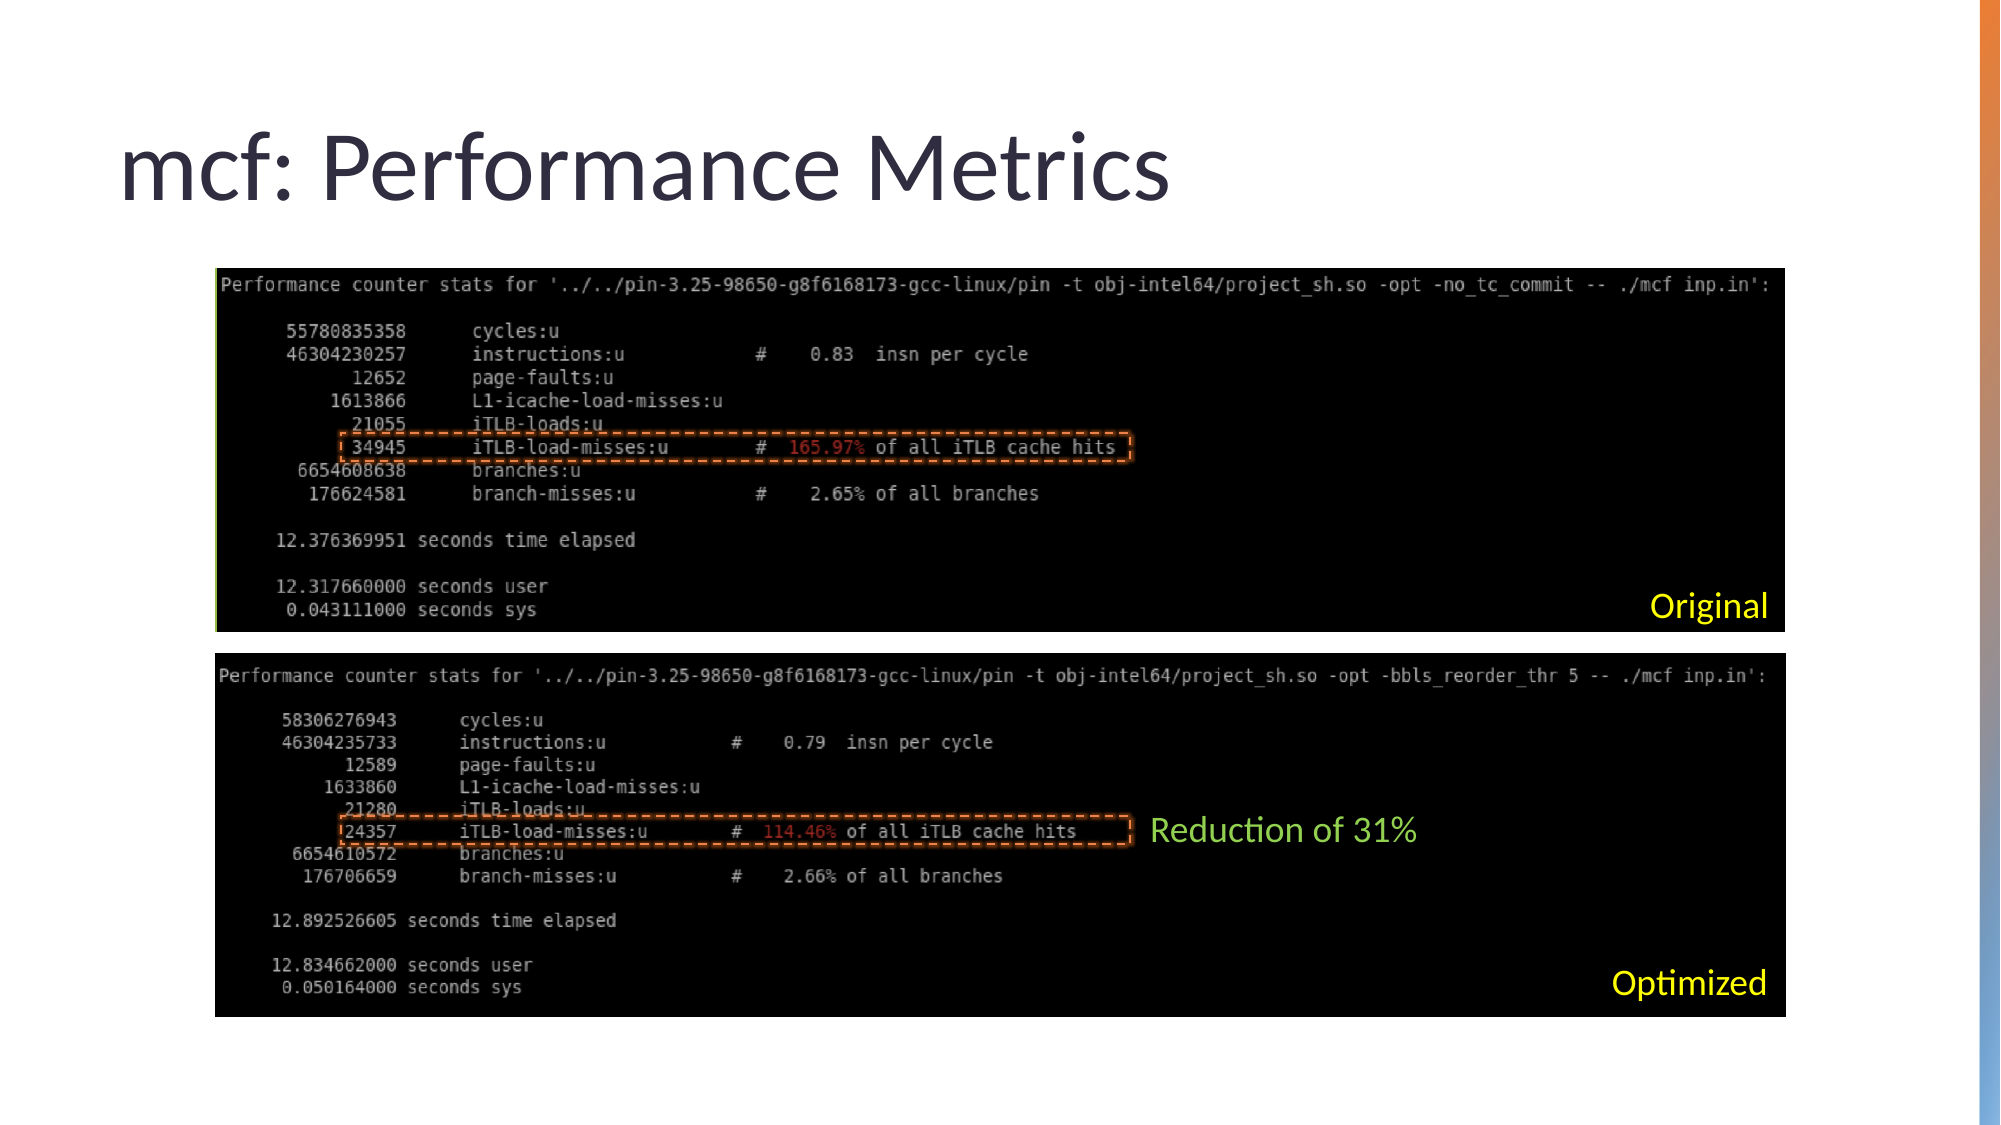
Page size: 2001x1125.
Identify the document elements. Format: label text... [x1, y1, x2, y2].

text_box Optimized [1786, 950, 1790, 1010]
text_box mcf: Performance Metrics [103, 64, 1797, 273]
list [215, 268, 1785, 632]
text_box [1979, 0, 2000, 1125]
picture [215, 653, 1786, 1017]
